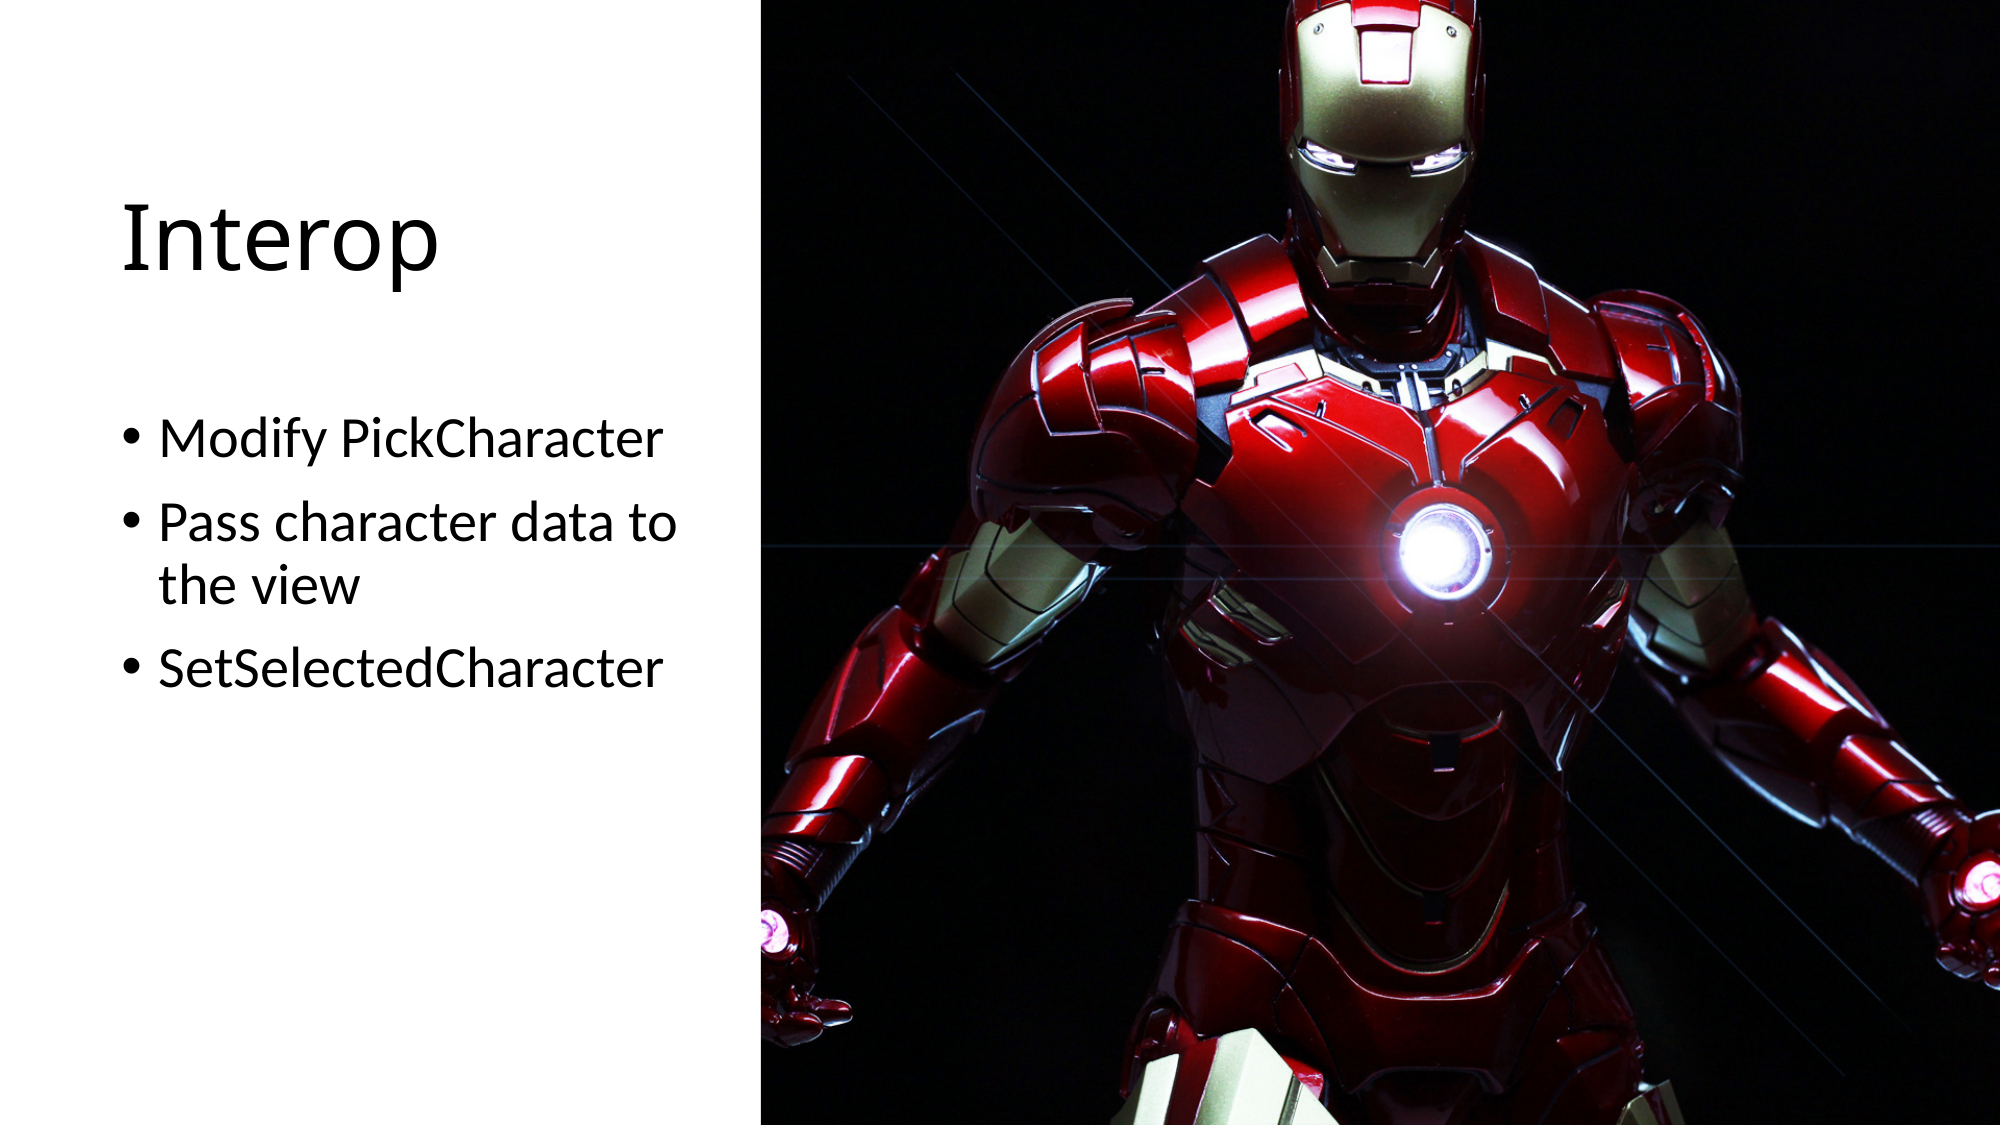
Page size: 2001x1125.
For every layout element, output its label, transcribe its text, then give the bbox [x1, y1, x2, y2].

list Modify PickCharacter Pass character data to the view SetSelectedCharacter [106, 399, 706, 1021]
title Interop [106, 103, 706, 379]
picture [760, 0, 2000, 1125]
